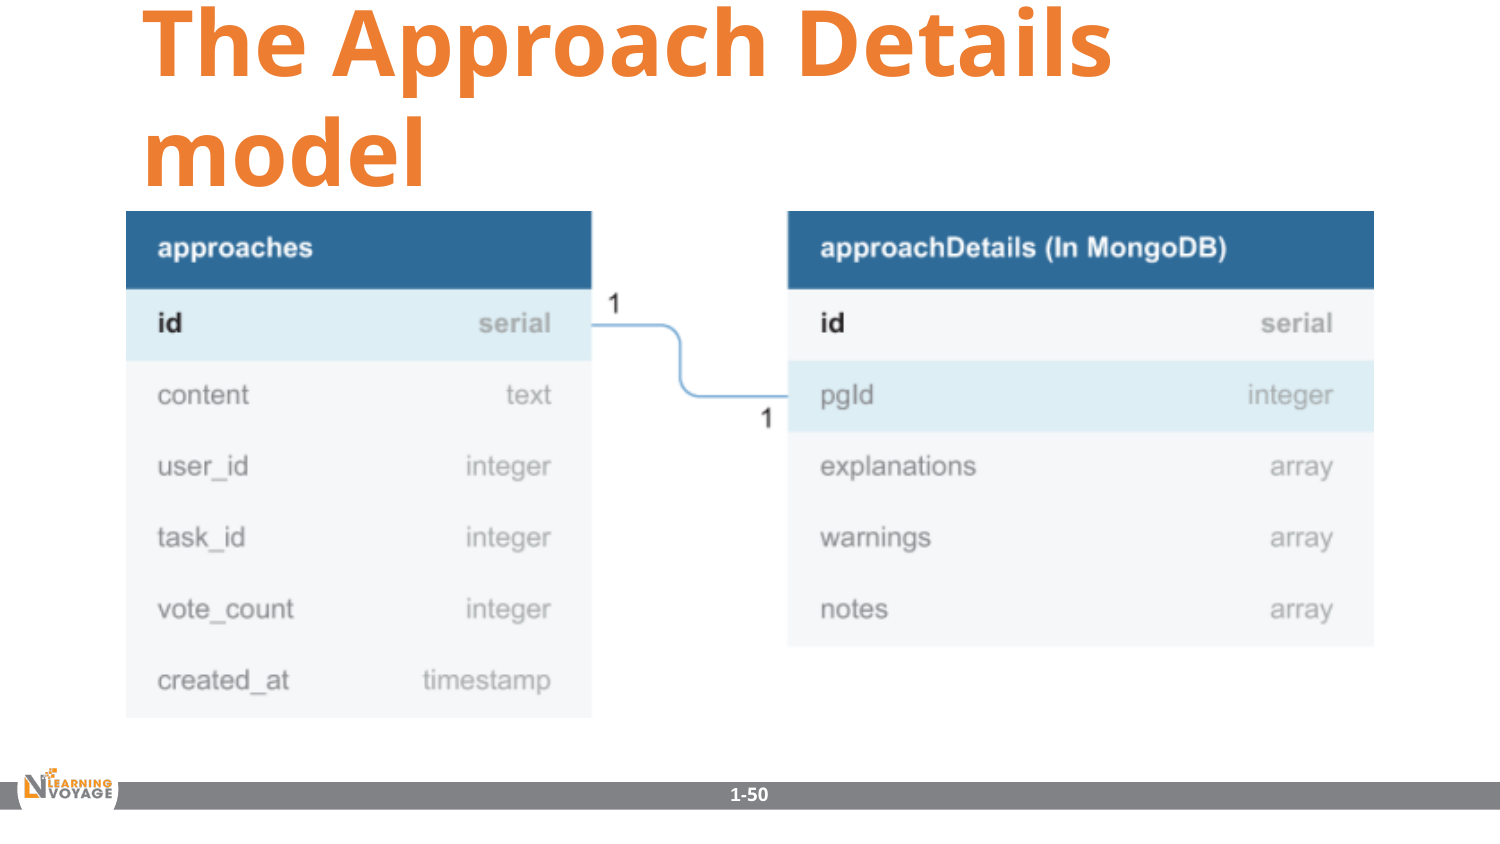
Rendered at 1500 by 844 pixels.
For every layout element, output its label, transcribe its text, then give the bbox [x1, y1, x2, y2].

picture [0, 211, 1374, 844]
slide_number 1-50 [692, 770, 784, 821]
text_box The Approach Details model [126, 37, 1374, 153]
